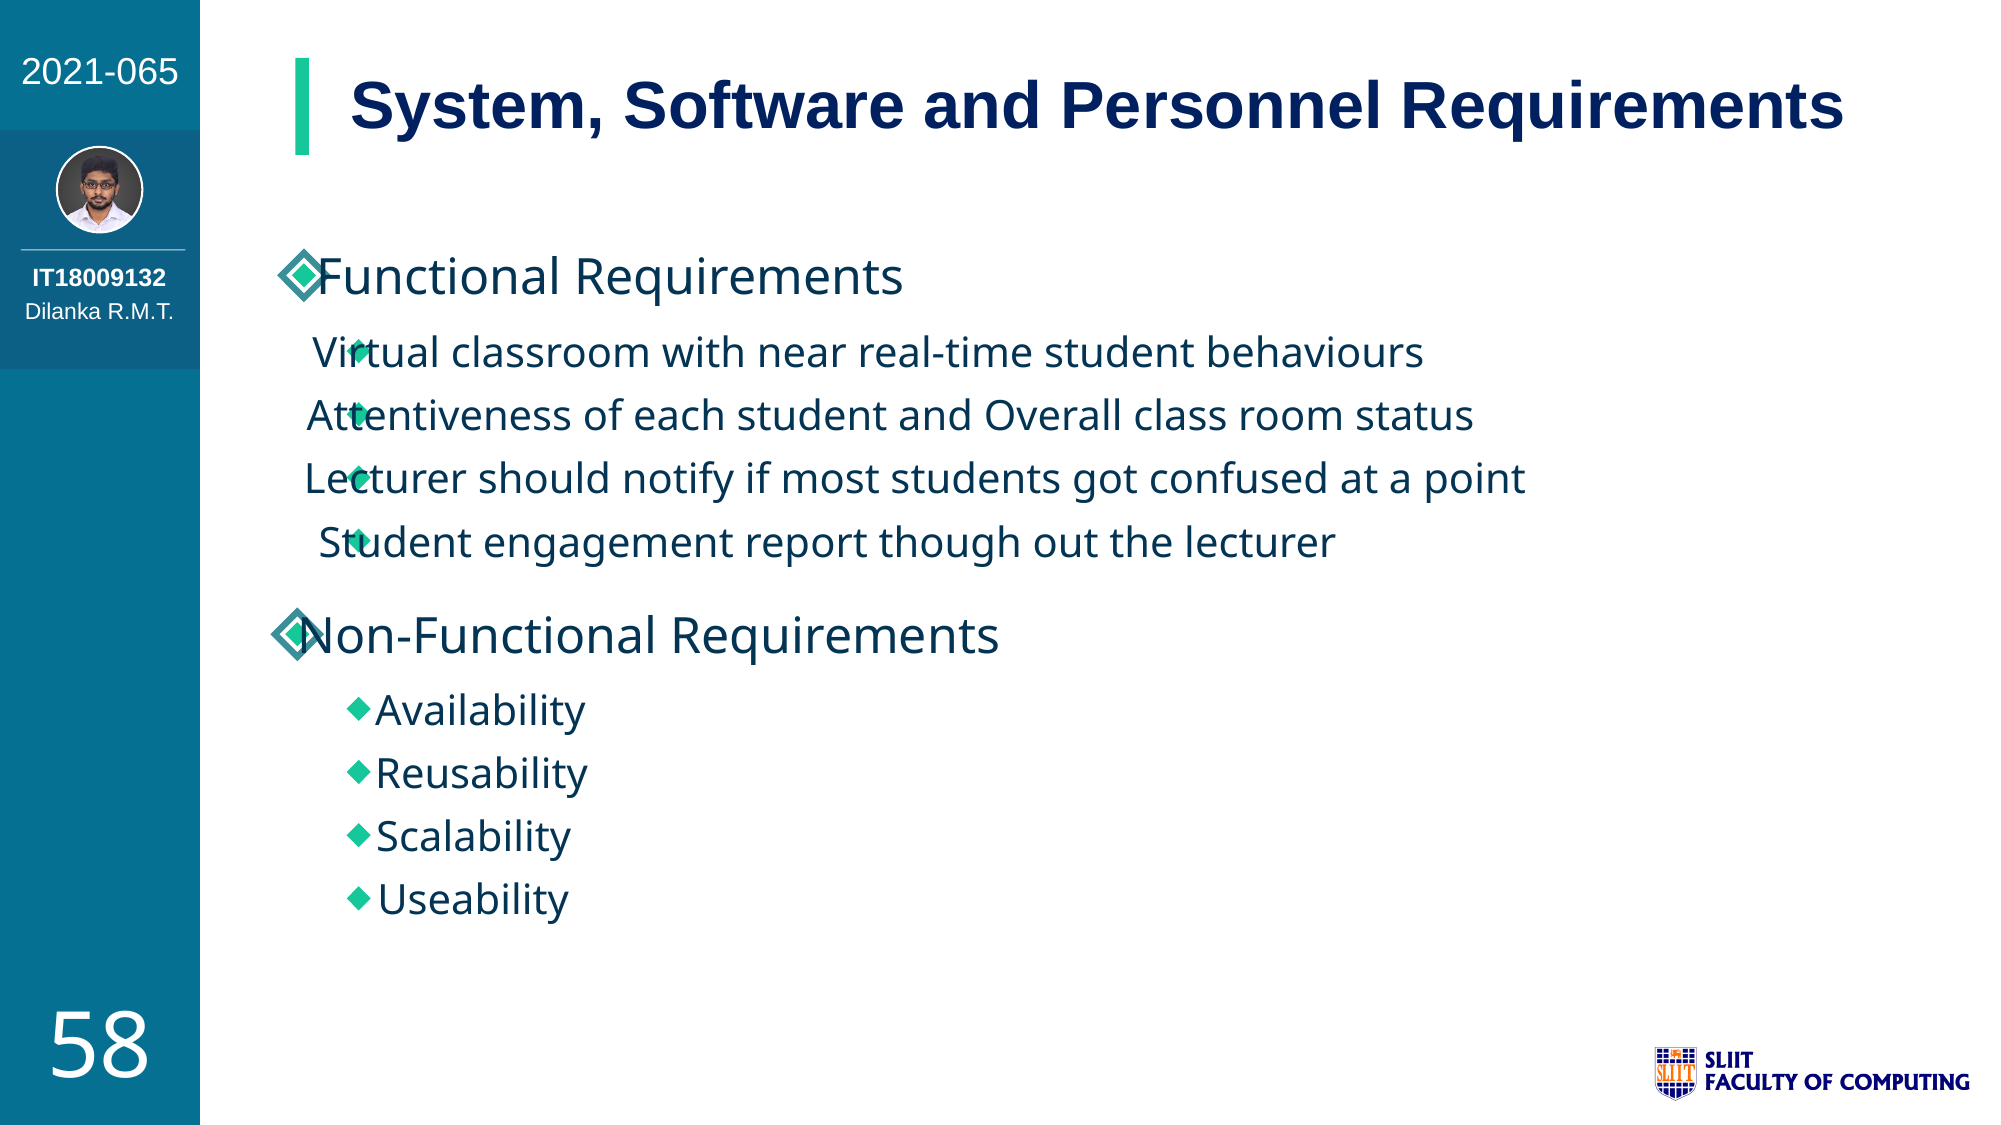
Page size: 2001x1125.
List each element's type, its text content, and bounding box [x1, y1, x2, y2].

picture [56, 146, 143, 233]
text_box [295, 54, 1869, 155]
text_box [350, 318, 1373, 381]
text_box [350, 739, 588, 805]
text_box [350, 865, 572, 932]
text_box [350, 802, 573, 869]
picture [1637, 1027, 1983, 1118]
text_box Dilanka R.M.T. [9, 288, 190, 331]
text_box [350, 507, 1281, 574]
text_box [288, 237, 885, 314]
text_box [350, 444, 1466, 511]
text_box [350, 676, 587, 739]
text_box IT18009132 [17, 253, 182, 288]
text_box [281, 596, 968, 673]
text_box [350, 381, 1407, 444]
text_box 58 [32, 977, 168, 1103]
